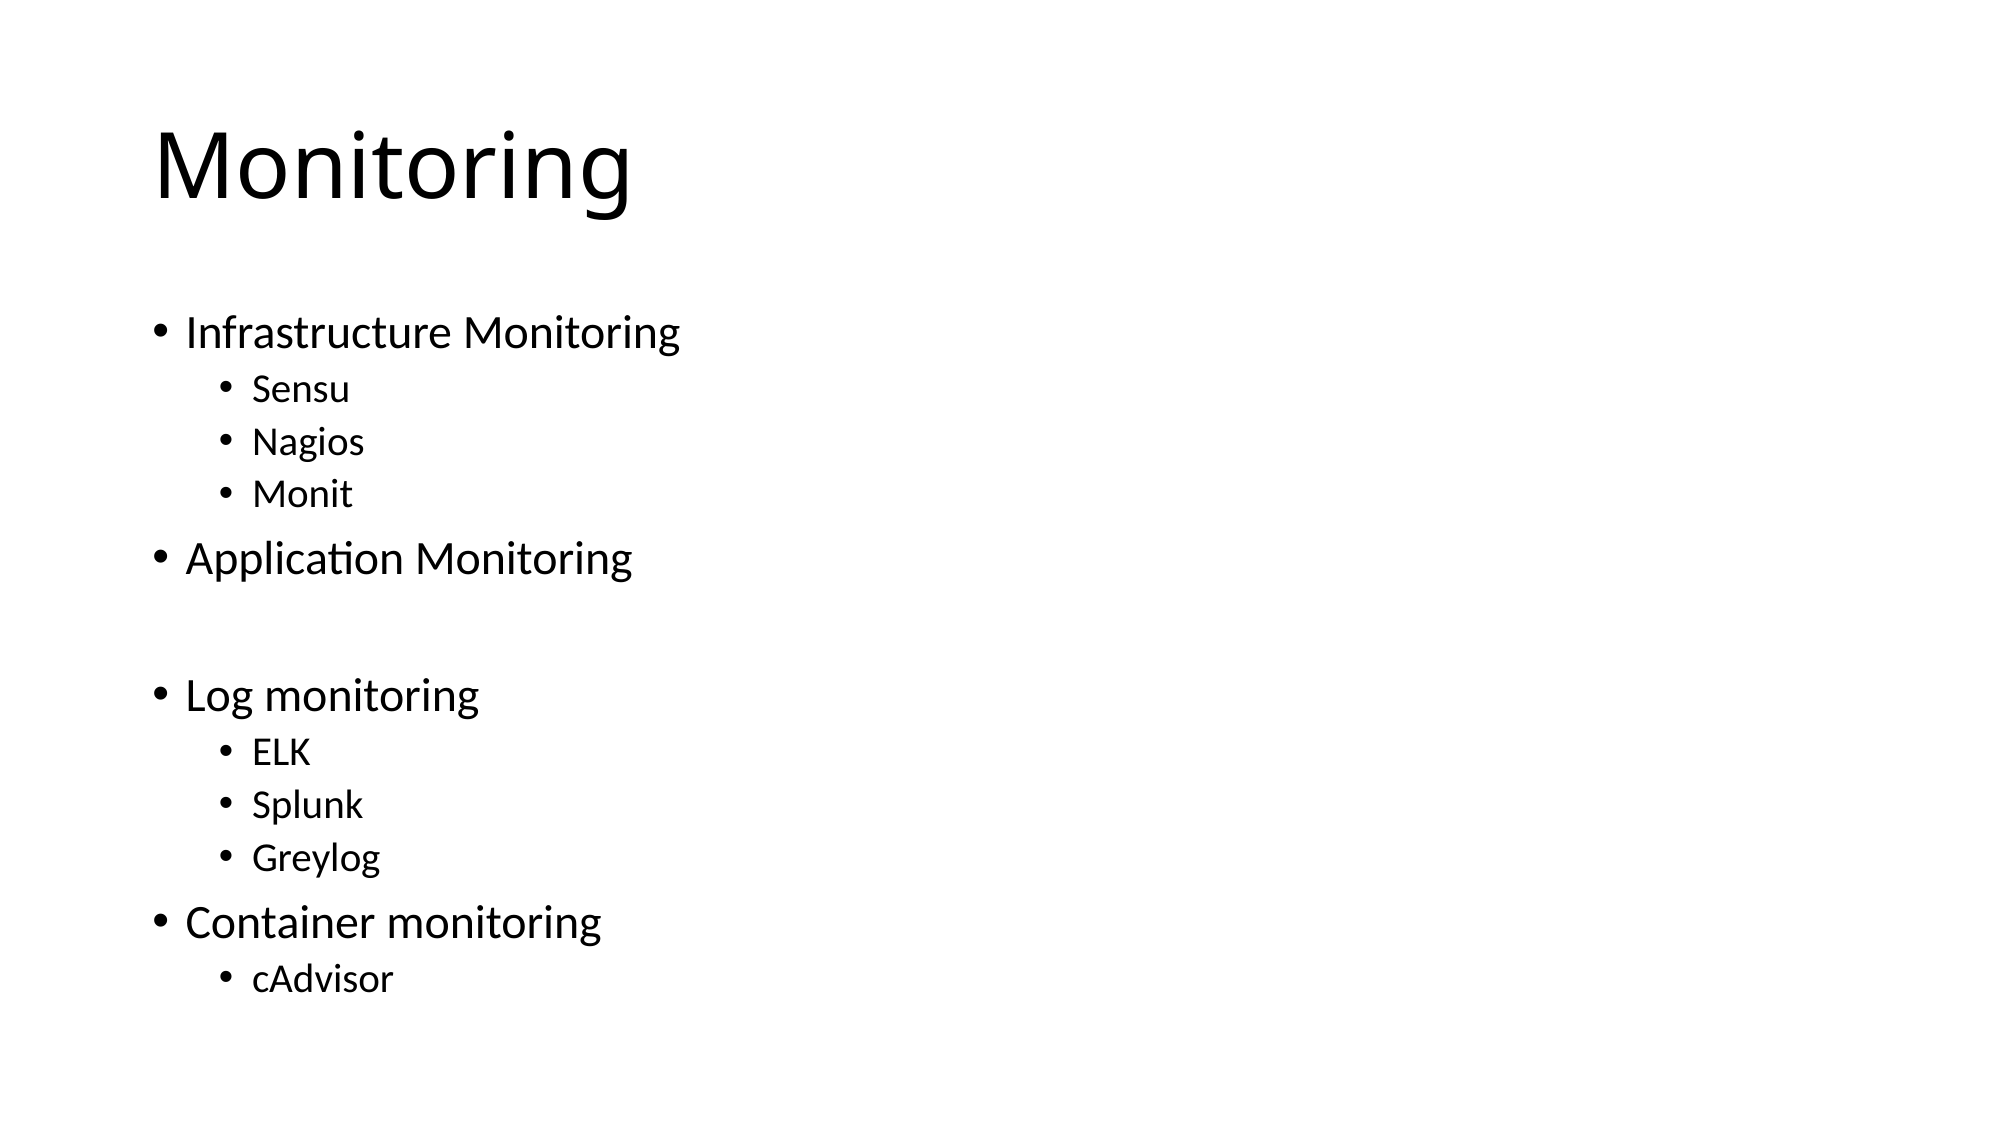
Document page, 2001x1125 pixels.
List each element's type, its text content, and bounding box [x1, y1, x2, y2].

list Infrastructure Monitoring Sensu Nagios Monit Application Monitoring Log monitoring ELK Splunk Greylog Container monitoring cAdvisor [137, 299, 1863, 1014]
title Monitoring [137, 59, 1863, 278]
